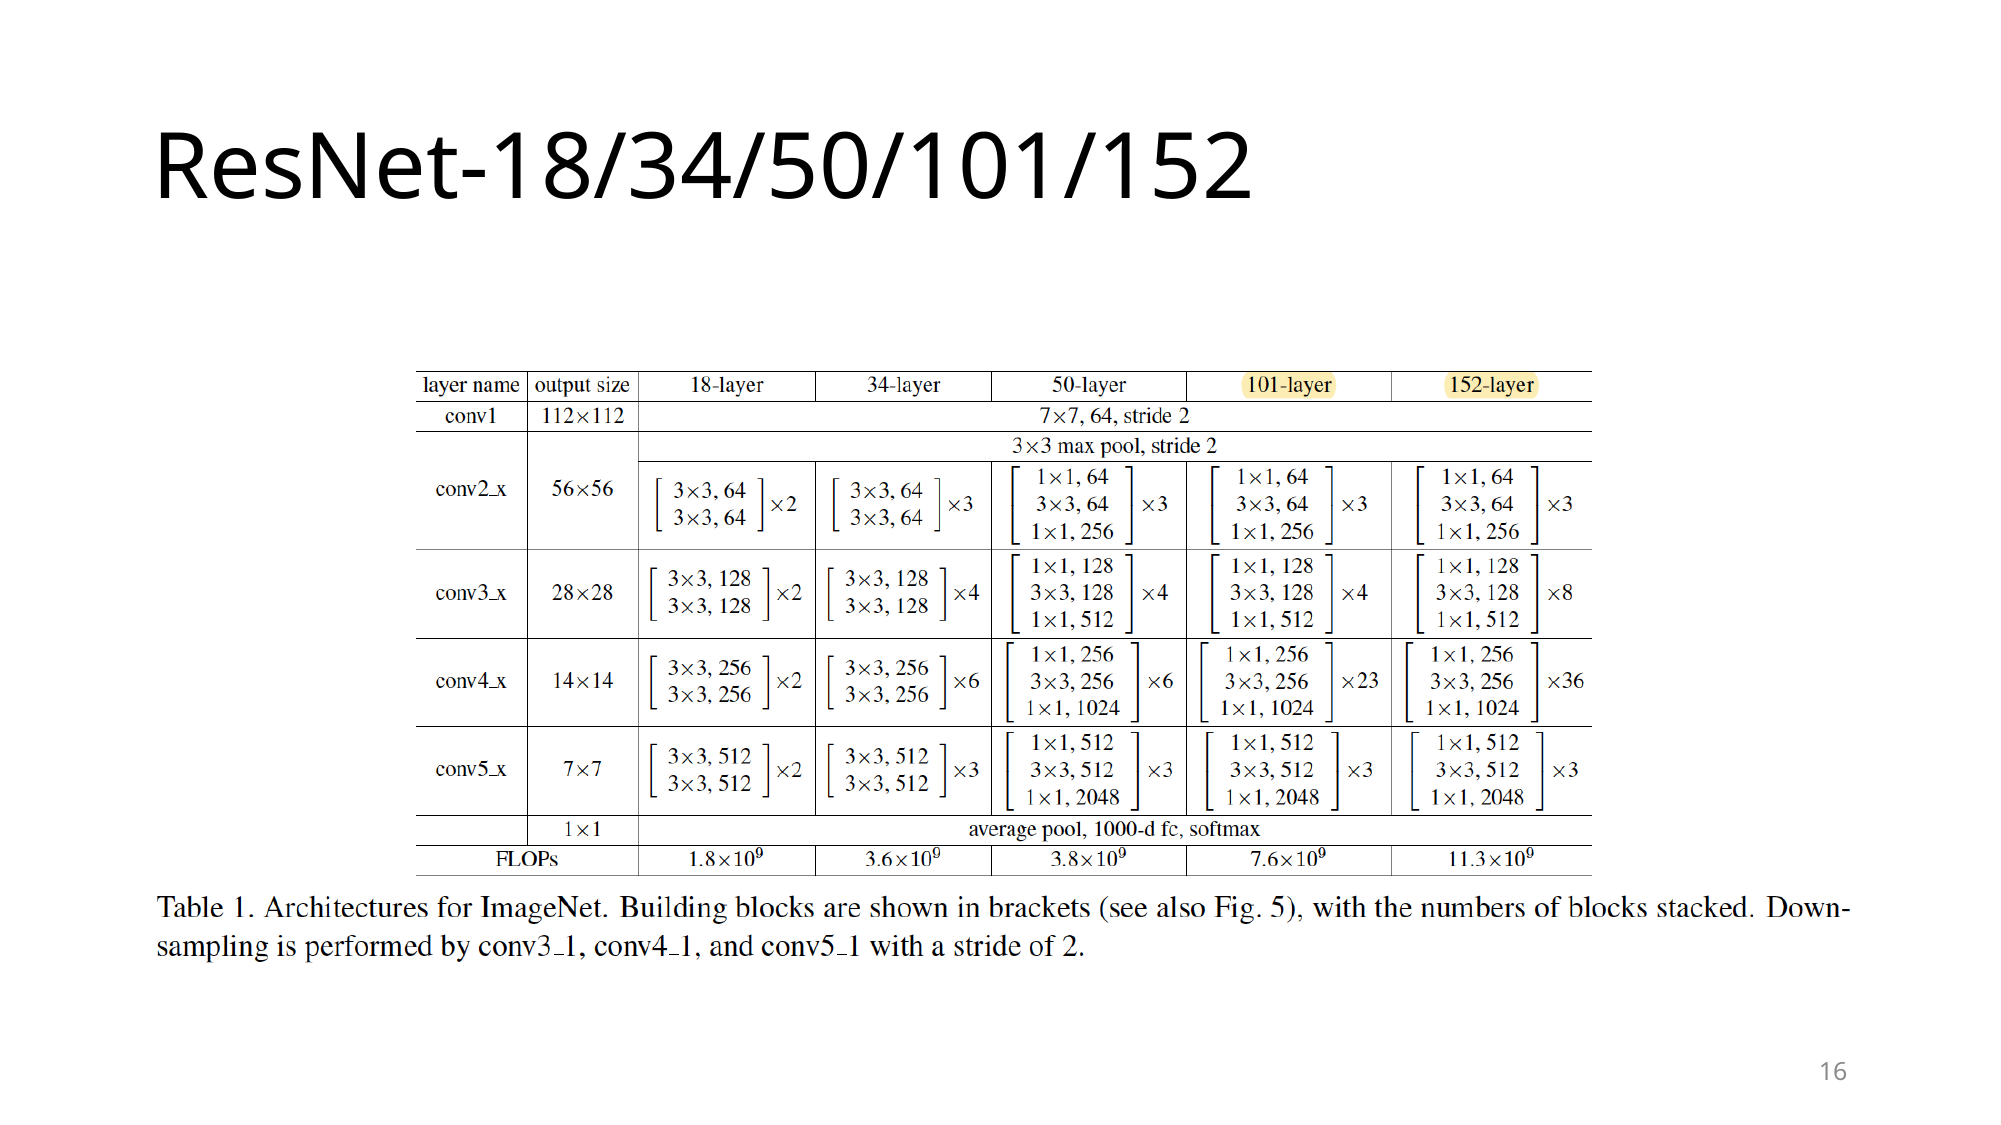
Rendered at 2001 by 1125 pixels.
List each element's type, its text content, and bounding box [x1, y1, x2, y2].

slide_number 16 [1412, 1042, 1863, 1103]
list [137, 346, 1863, 967]
title ResNet-18/34/50/101/152 [137, 59, 1863, 278]
